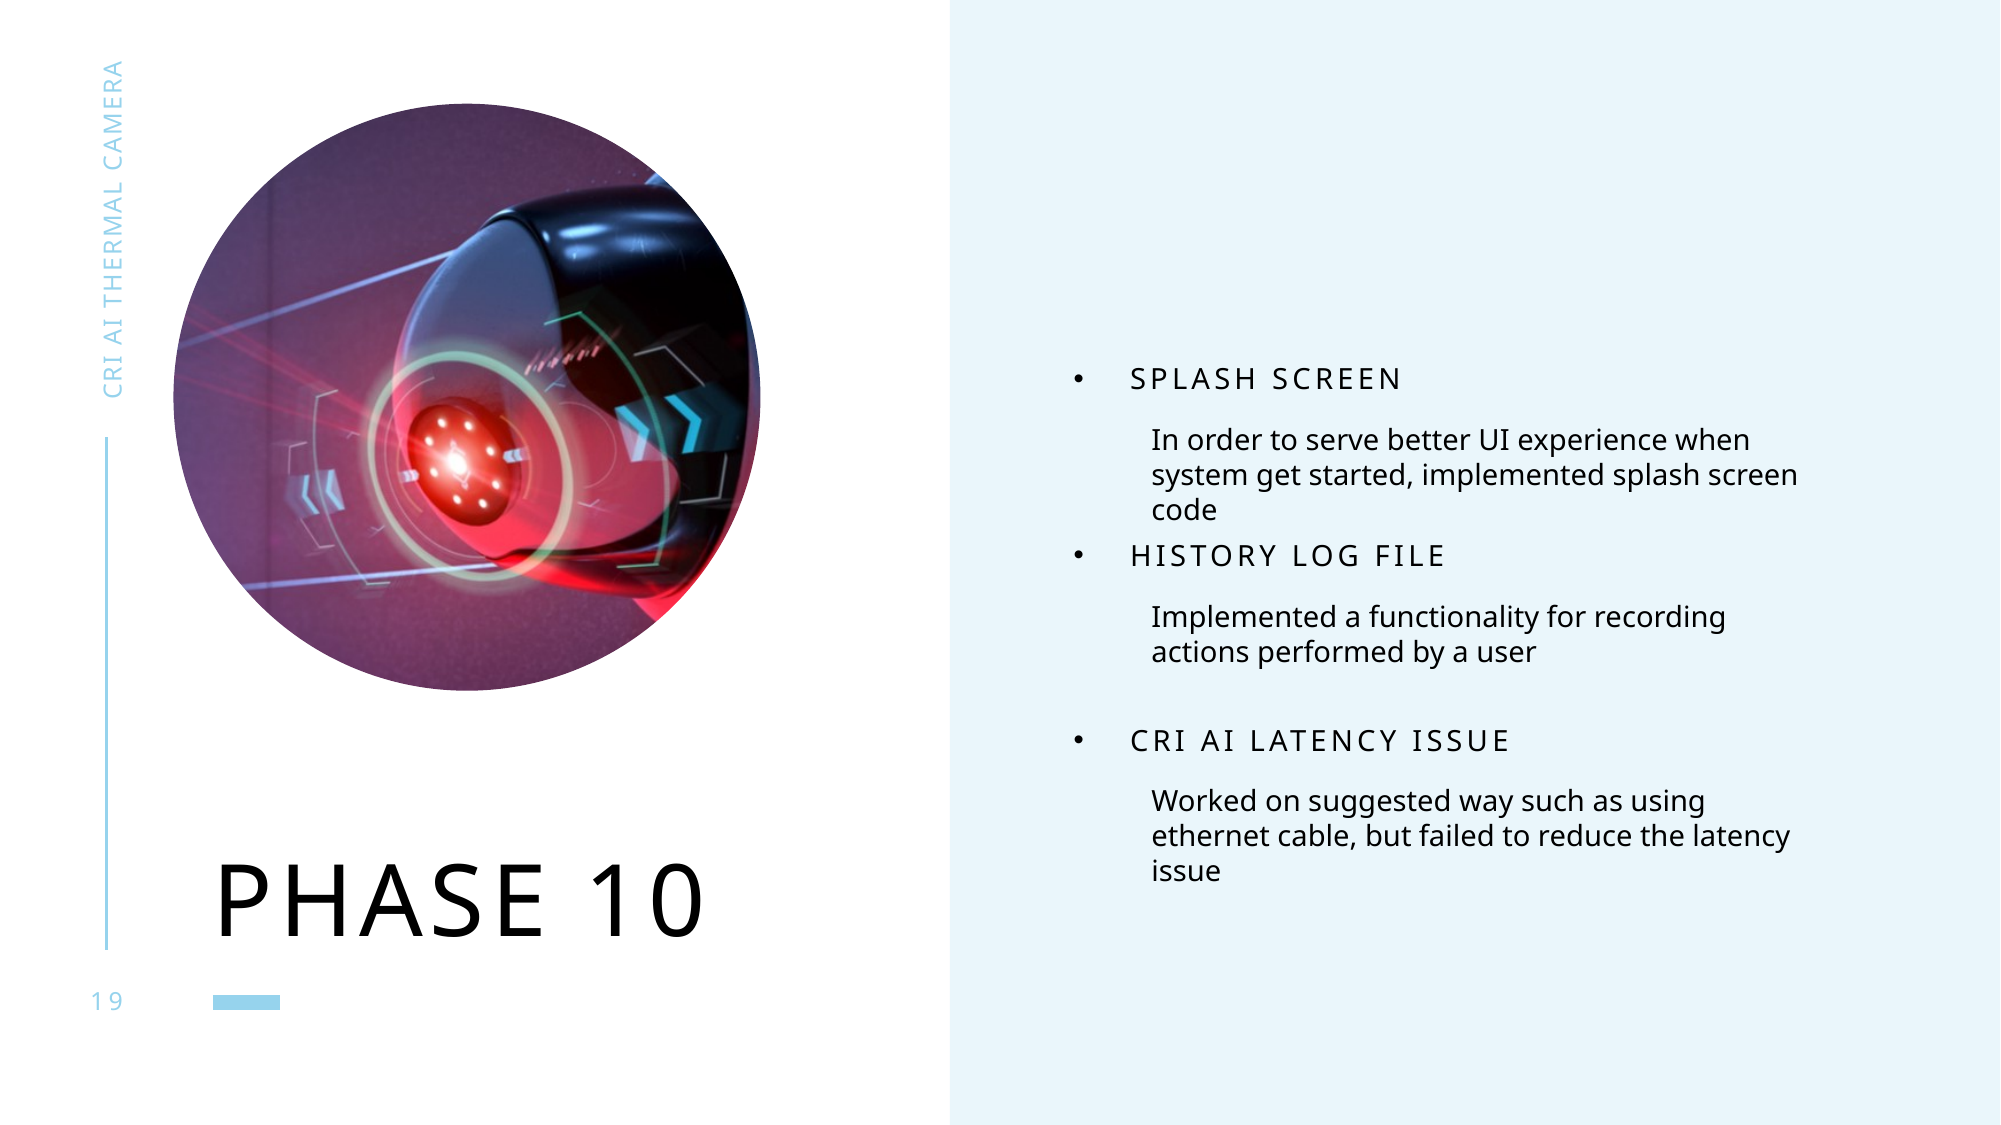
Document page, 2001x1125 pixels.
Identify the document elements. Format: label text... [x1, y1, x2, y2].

text_box Worked on suggested way such as using ethernet cable, but failed to reduce the latency issue [1151, 782, 1827, 860]
footer CRI AI THERMAL CAMERA [90, 39, 133, 400]
title PHASE 10 [213, 658, 896, 959]
text_box Splash screen [1073, 338, 1874, 396]
slide_number 19 [68, 987, 144, 1018]
text_box CRI AI Latency issue [1073, 700, 1874, 758]
text_box Implemented a functionality for recording actions performed by a user [1151, 598, 1827, 676]
text_box In order to serve better UI experience when system get started, implemented splash screen code [1151, 421, 1827, 499]
picture [173, 103, 761, 691]
text_box History log file [1073, 515, 1874, 573]
